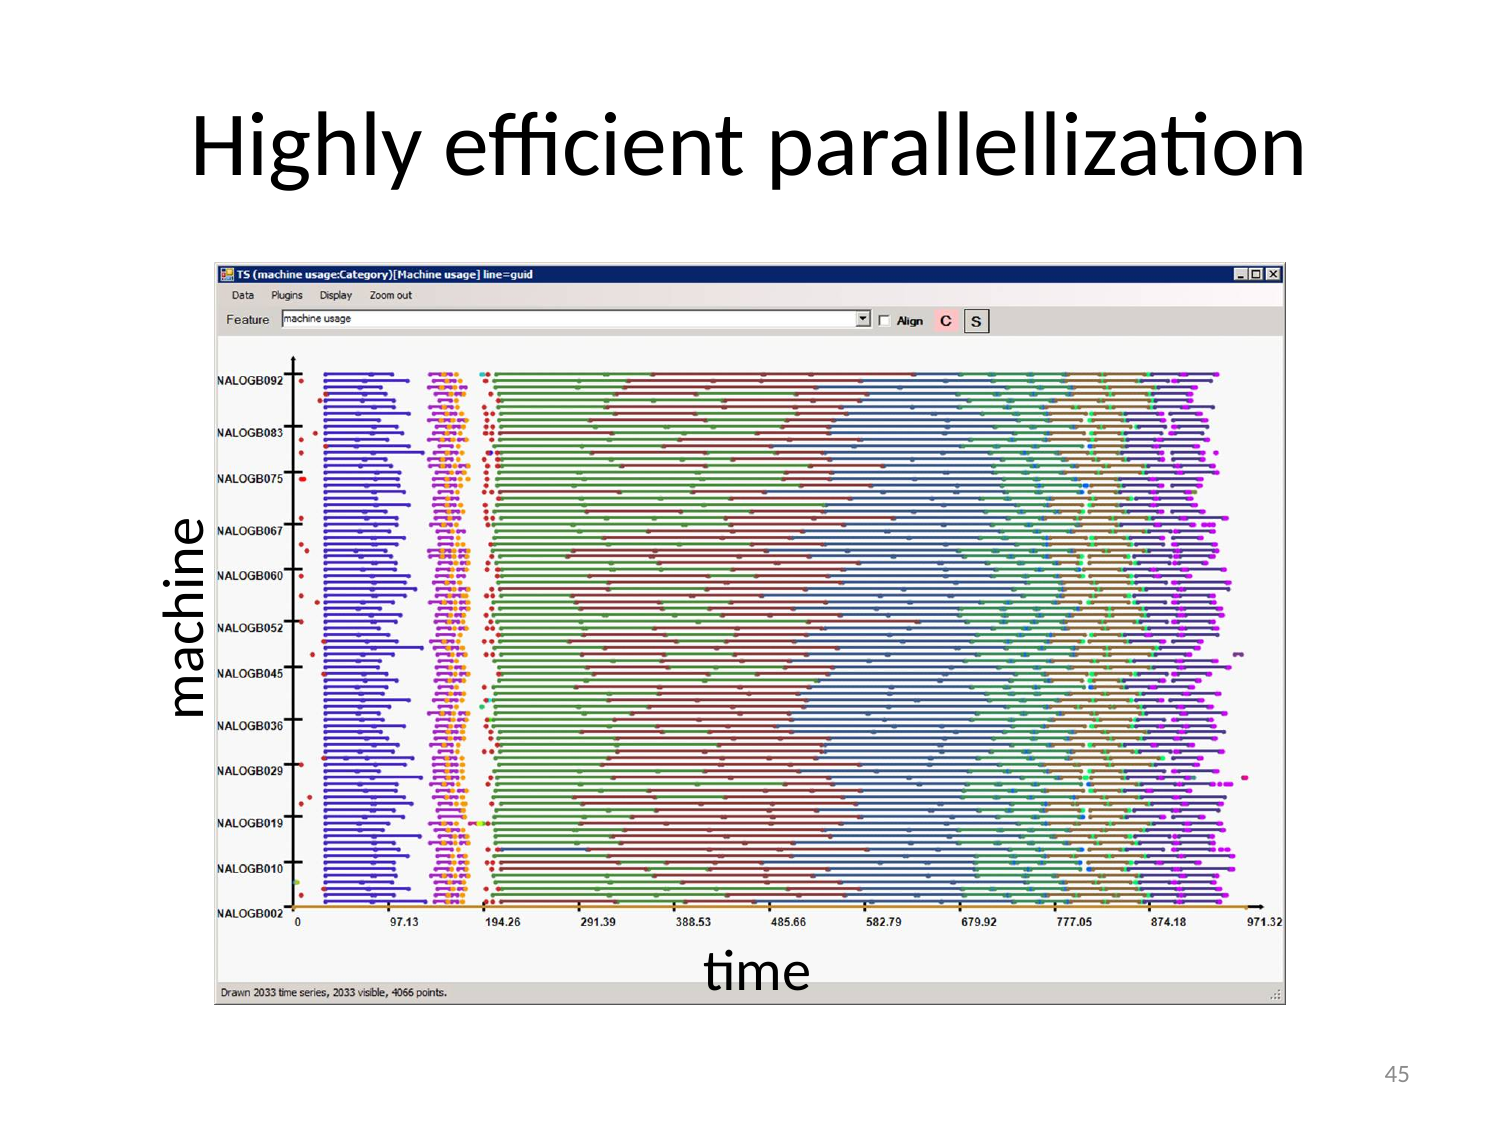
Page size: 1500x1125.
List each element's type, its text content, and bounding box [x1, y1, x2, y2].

title Highly efficient parallellization [75, 45, 1425, 233]
slide_number 45 [1074, 1042, 1425, 1103]
text_box machine [137, 502, 209, 735]
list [214, 262, 1286, 1006]
